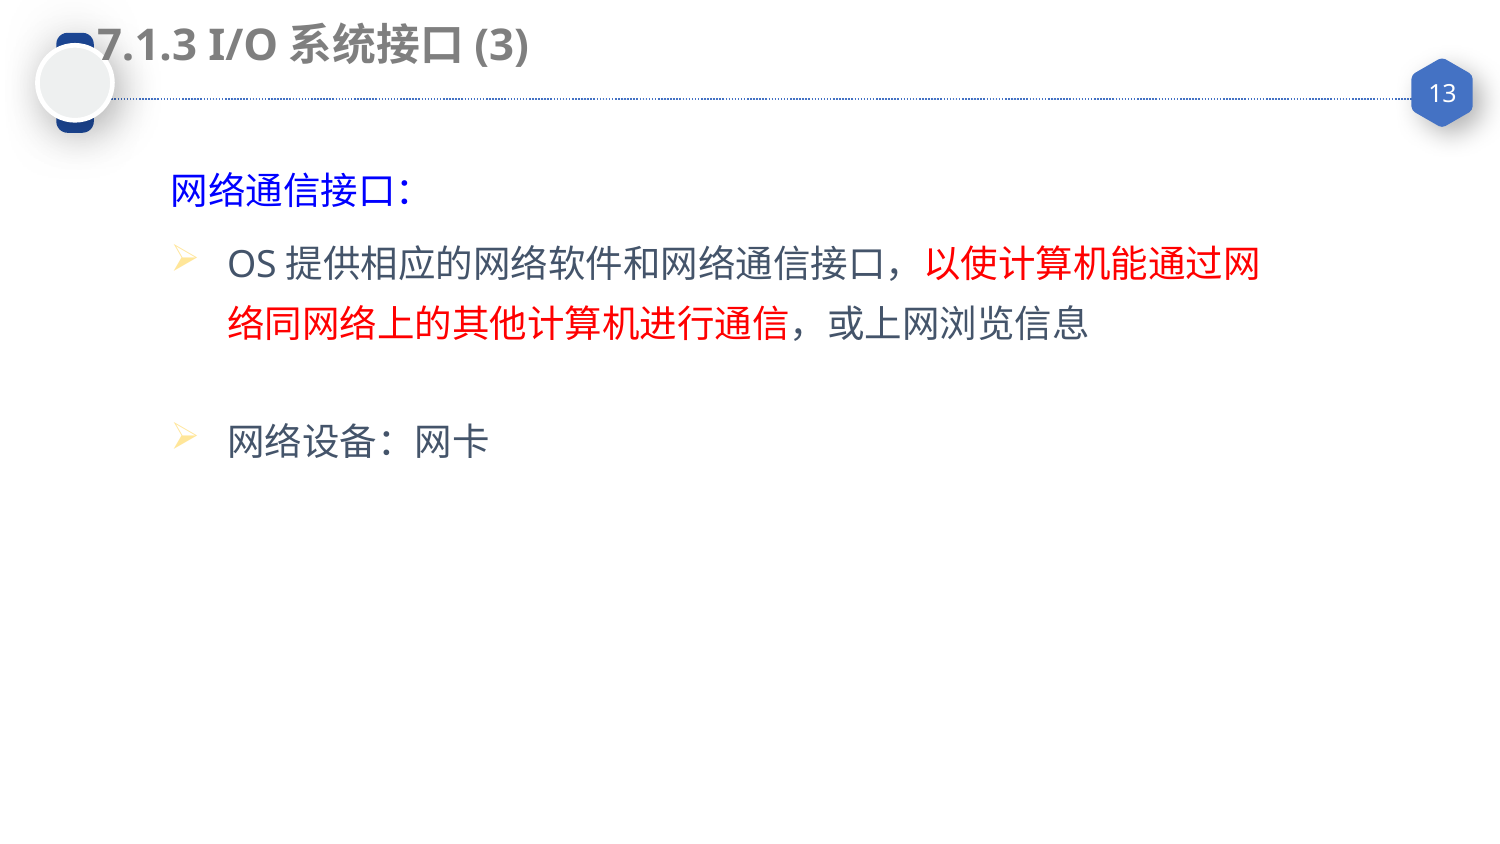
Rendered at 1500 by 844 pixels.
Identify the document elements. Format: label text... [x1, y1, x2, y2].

text_box 7.1.3 I/O系统接口(3) [82, 9, 947, 77]
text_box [95, 165, 1301, 447]
